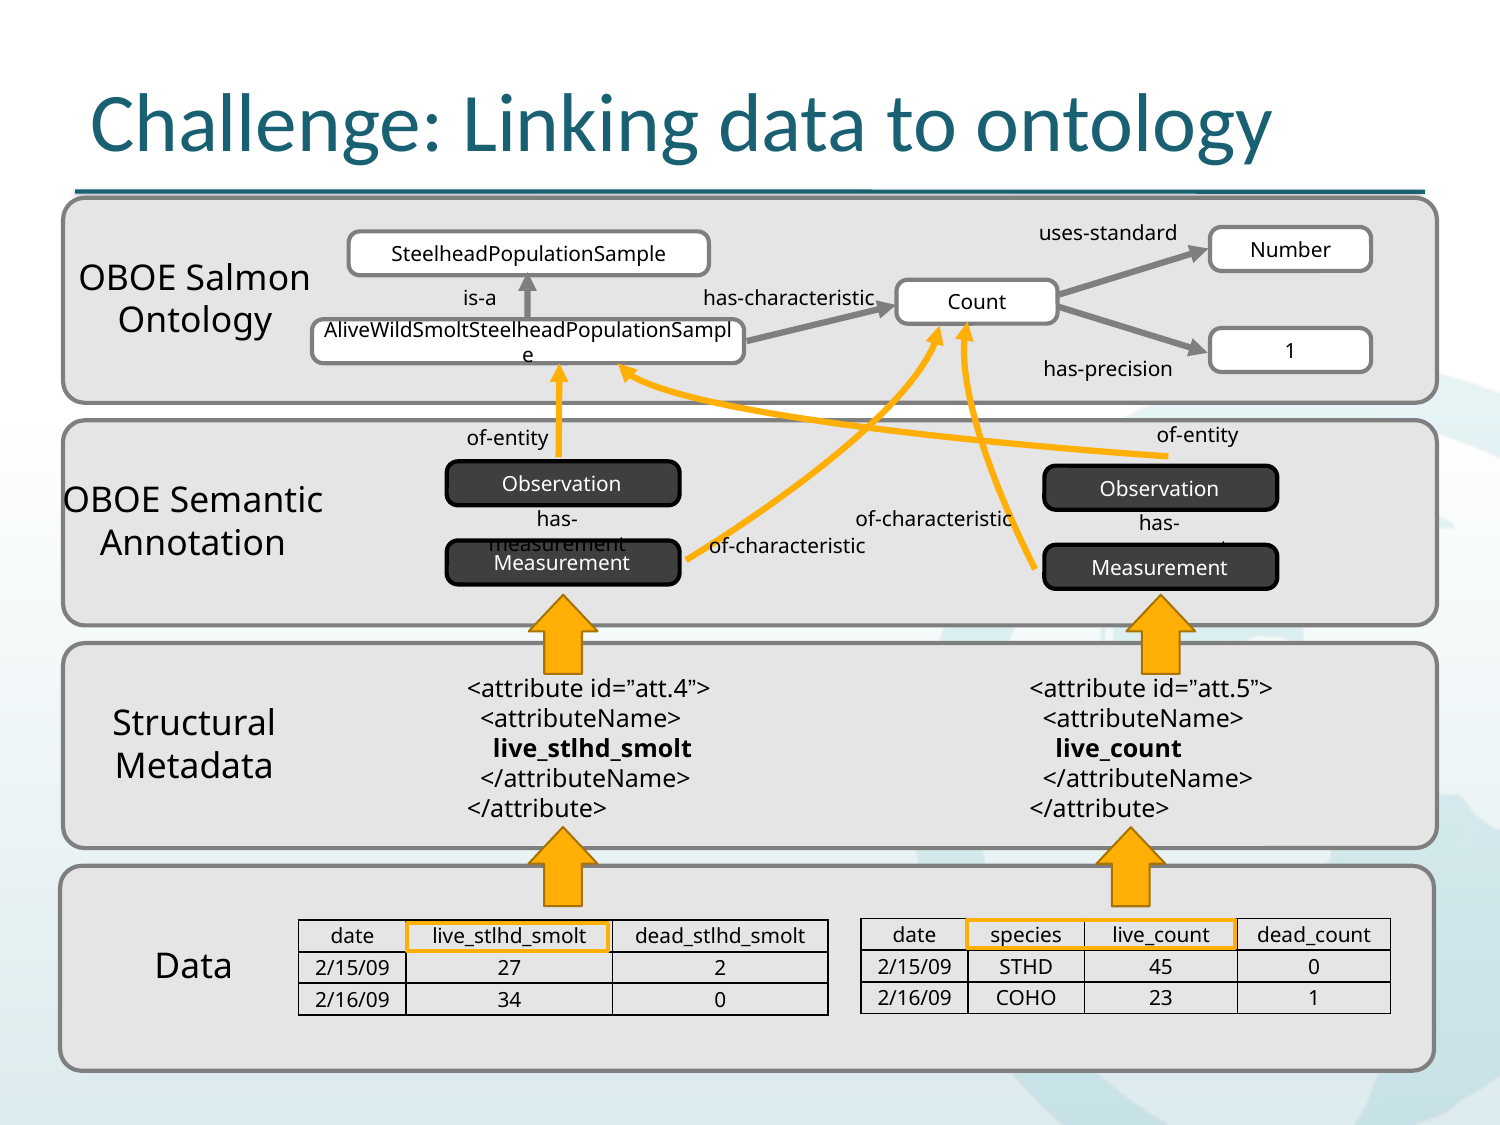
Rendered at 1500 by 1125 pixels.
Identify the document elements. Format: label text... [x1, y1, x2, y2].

text_box <attribute id=”att.4”> <attributeName> live_stlhd_smolt </attributeName> </attribute> [460, 683, 718, 823]
text_box [966, 919, 1235, 948]
text_box [528, 827, 598, 907]
text_box [833, 301, 897, 320]
text_box has-characteristic [692, 284, 885, 318]
table_header date [299, 921, 405, 951]
text_box Count [896, 279, 1058, 320]
text_box [63, 197, 1438, 321]
text_box uses-standard [1012, 219, 1205, 254]
table_cell 23 [1085, 983, 1237, 1013]
table_cell 2 [613, 953, 827, 982]
table_cell 2/15/09 [299, 953, 405, 982]
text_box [62, 321, 1438, 674]
text_box <attribute id=”att.5”> <attributeName> live_count </attributeName> </attribute> [1022, 683, 1280, 823]
text_box [521, 272, 534, 320]
text_box [1096, 827, 1166, 907]
table_cell 2/16/09 [862, 983, 967, 1013]
table_cell 2/16/09 [299, 984, 405, 1014]
text_box OBOE Salmon Ontology [71, 254, 318, 320]
table_header date [862, 919, 967, 949]
table_header dead_count [1238, 919, 1390, 949]
text_box Data [147, 943, 240, 986]
text_box is-a [456, 284, 504, 310]
text_box Structural Metadata [105, 700, 283, 786]
table_header live_stlhd_smolt [407, 921, 612, 951]
table_cell COHO [969, 983, 1084, 1013]
text_box [407, 922, 608, 951]
text_box SteelheadPopulationSample [348, 231, 709, 276]
table_cell 34 [407, 984, 612, 1014]
table_cell STHD [969, 951, 1084, 981]
title Challenge: Linking data to ontology [75, 45, 1425, 192]
table_cell 27 [407, 953, 612, 982]
text_box Number [1209, 227, 1372, 271]
text_box [63, 682, 1438, 849]
table_header dead_stlhd_smolt [613, 921, 827, 951]
text_box [1059, 246, 1209, 295]
table_cell 0 [1238, 951, 1390, 981]
table_cell 0 [613, 984, 827, 1014]
table_cell 2/15/09 [862, 951, 967, 981]
table_cell 1 [1238, 983, 1390, 1013]
table_cell 45 [1085, 951, 1237, 981]
text_box [60, 865, 1435, 1071]
